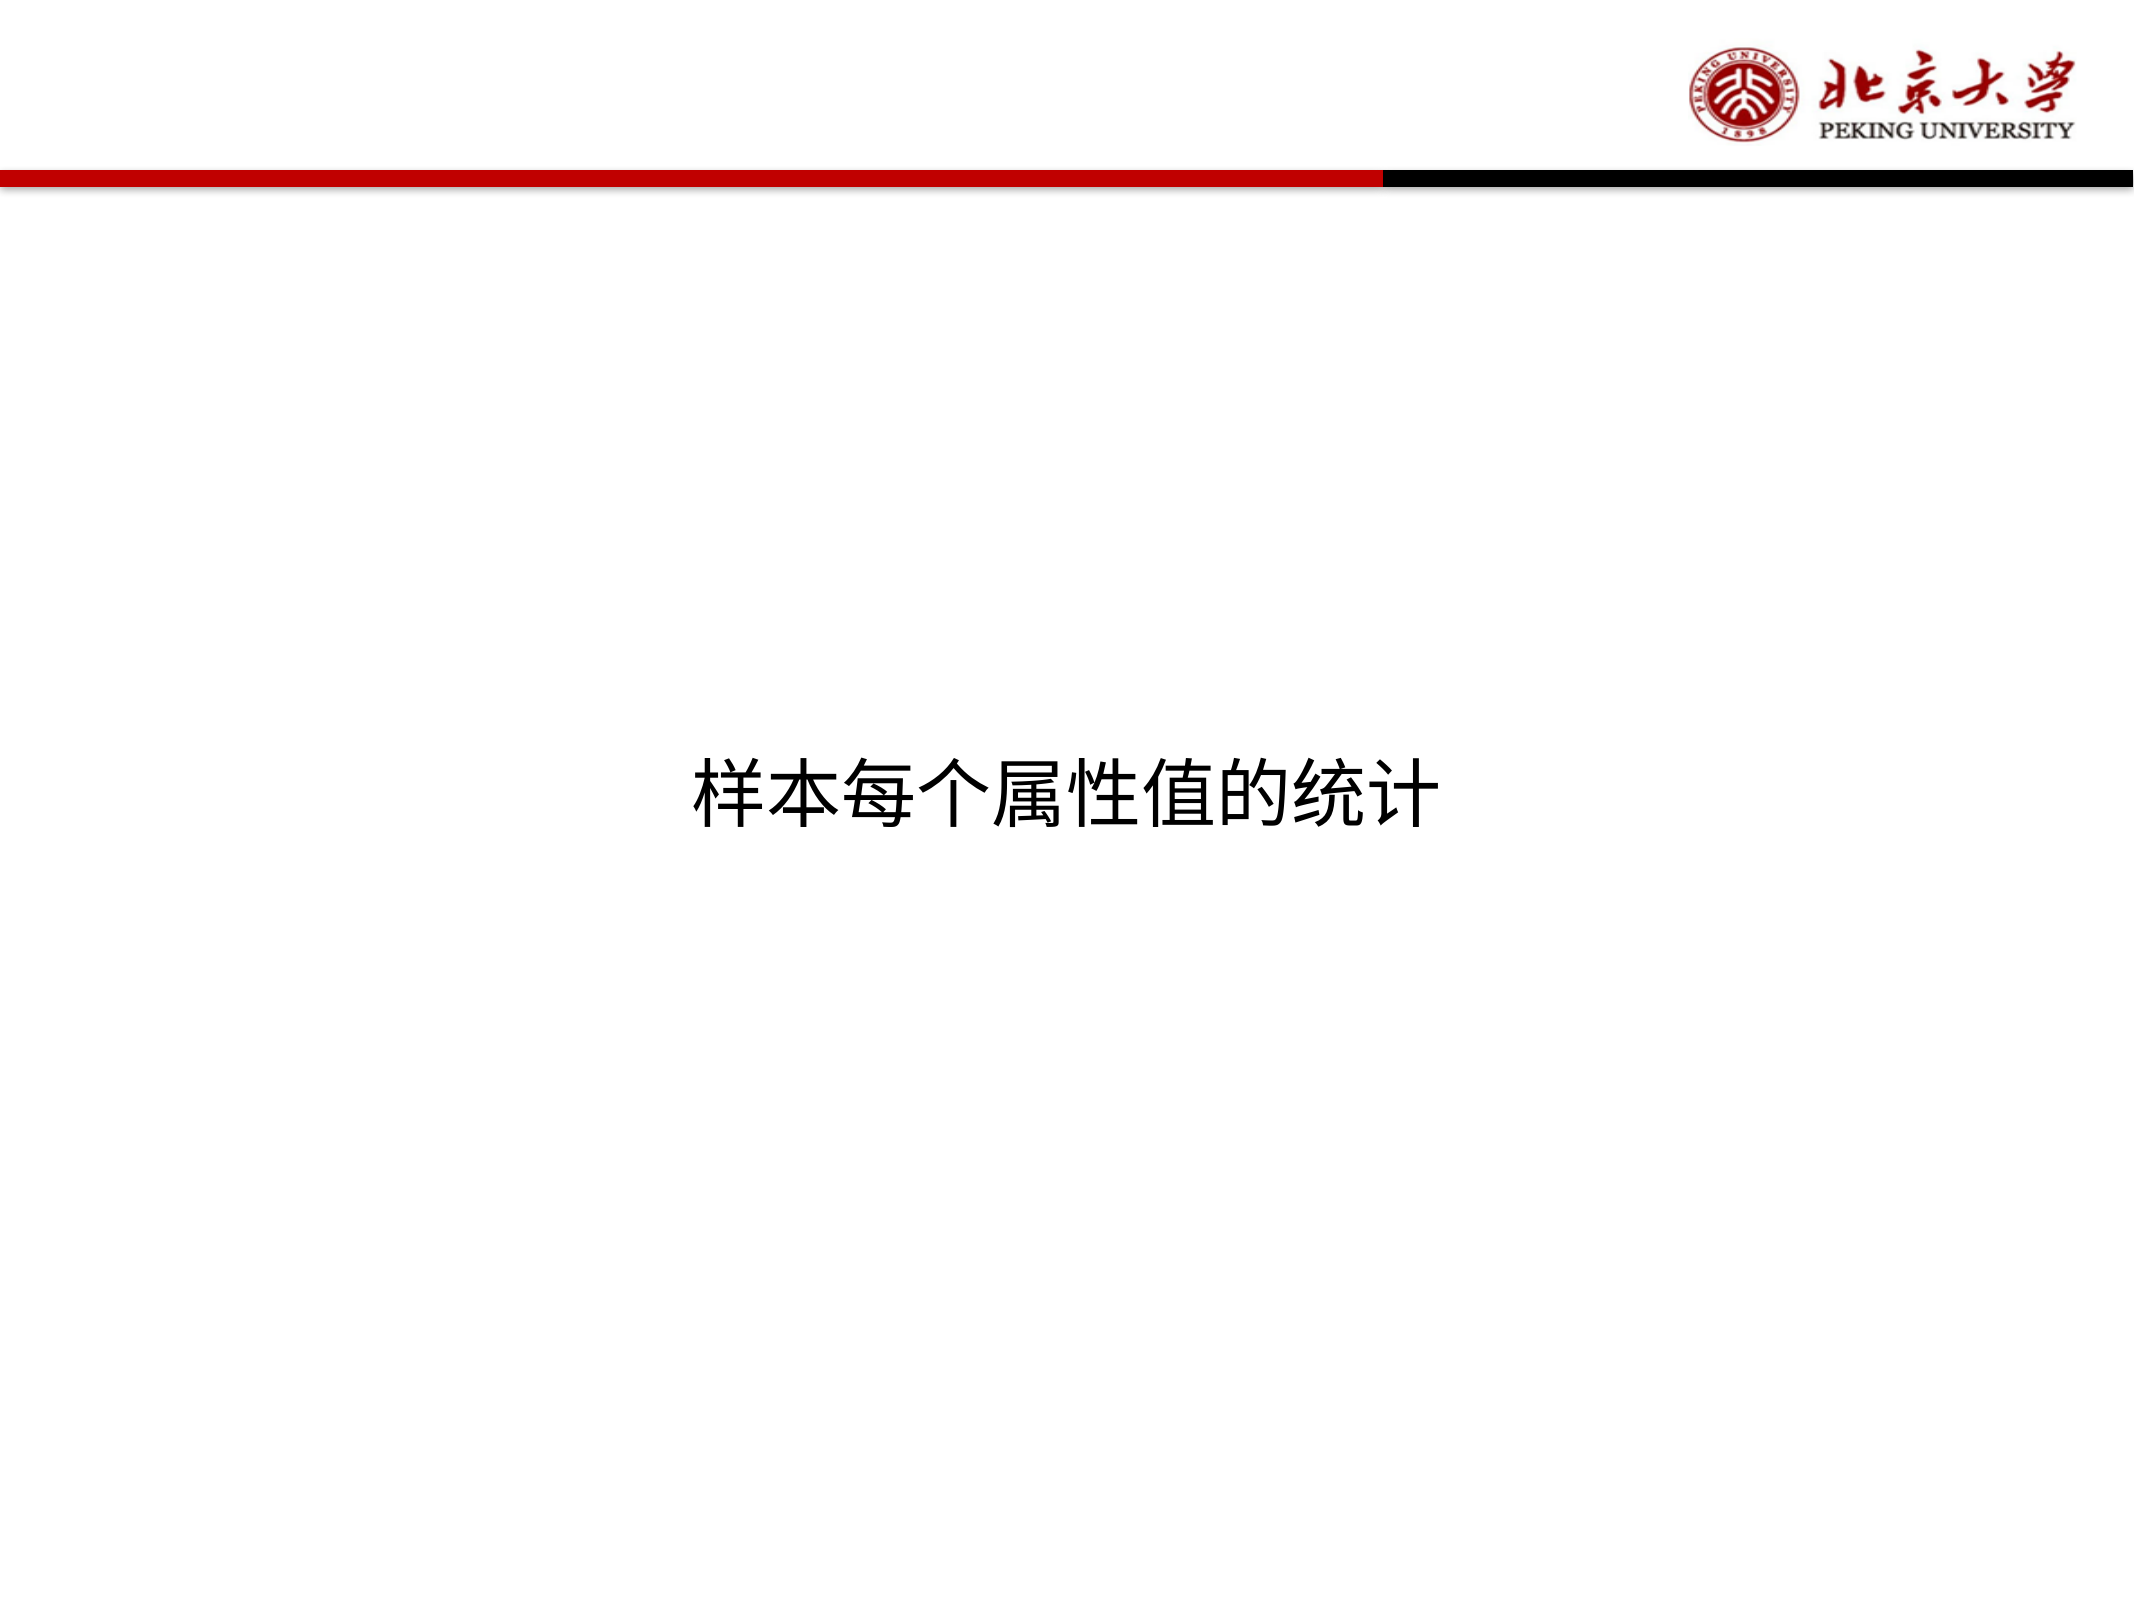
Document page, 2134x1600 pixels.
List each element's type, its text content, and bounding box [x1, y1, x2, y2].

picture [1688, 27, 2077, 146]
text_box 样本每个属性值的统计 [0, 746, 2134, 837]
